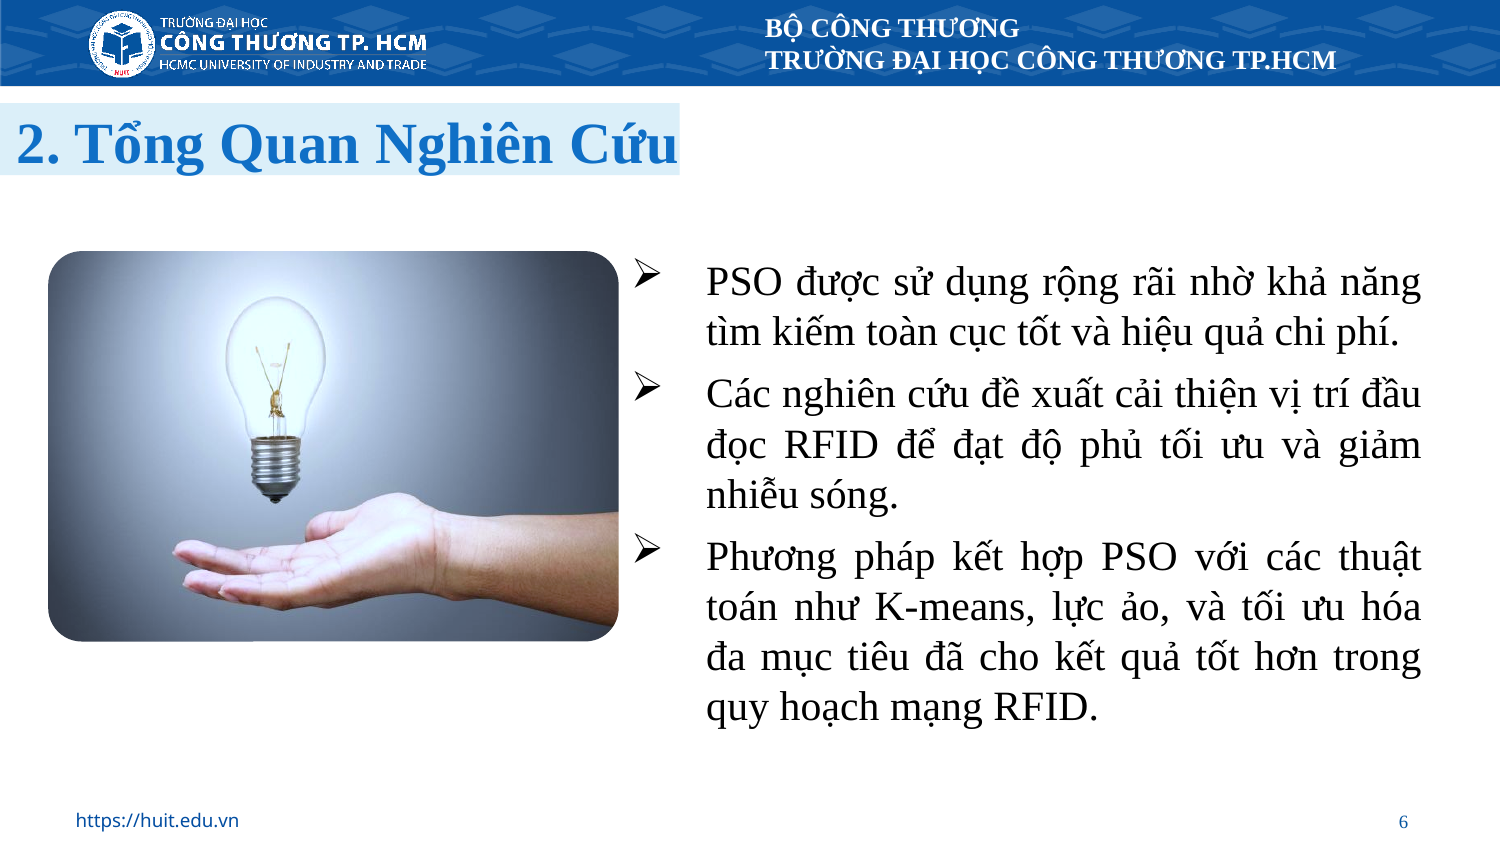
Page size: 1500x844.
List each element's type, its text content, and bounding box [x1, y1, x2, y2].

text_box BỘ CÔNG THƯƠNG TRƯỜNG ĐẠI HỌC CÔNG THƯƠNG TP.HCM [749, 2, 1500, 83]
picture [0, 0, 1500, 795]
text_box PSO được sử dụng rộng rãi nhờ khả năng tìm kiếm toàn cục tốt và hiệu quả chi phí. Các nghiên cứu đề xuất cải thiện vị trí đầu đọc RFID để đạt độ phủ tối ưu và giảm nhiễu sóng. Phương pháp kết hợp PSO với các thuật toán như K-means, lực ảo, và tối ưu hóa đa mục tiêu đã cho kết quả tốt hơn trong quy hoạch mạng RFID. [629, 236, 1424, 729]
text_box [689, 1, 1284, 85]
slide_number 6 [1355, 798, 1424, 844]
text_box 2. Tổng Quan Nghiên Cứu [0, 103, 680, 176]
